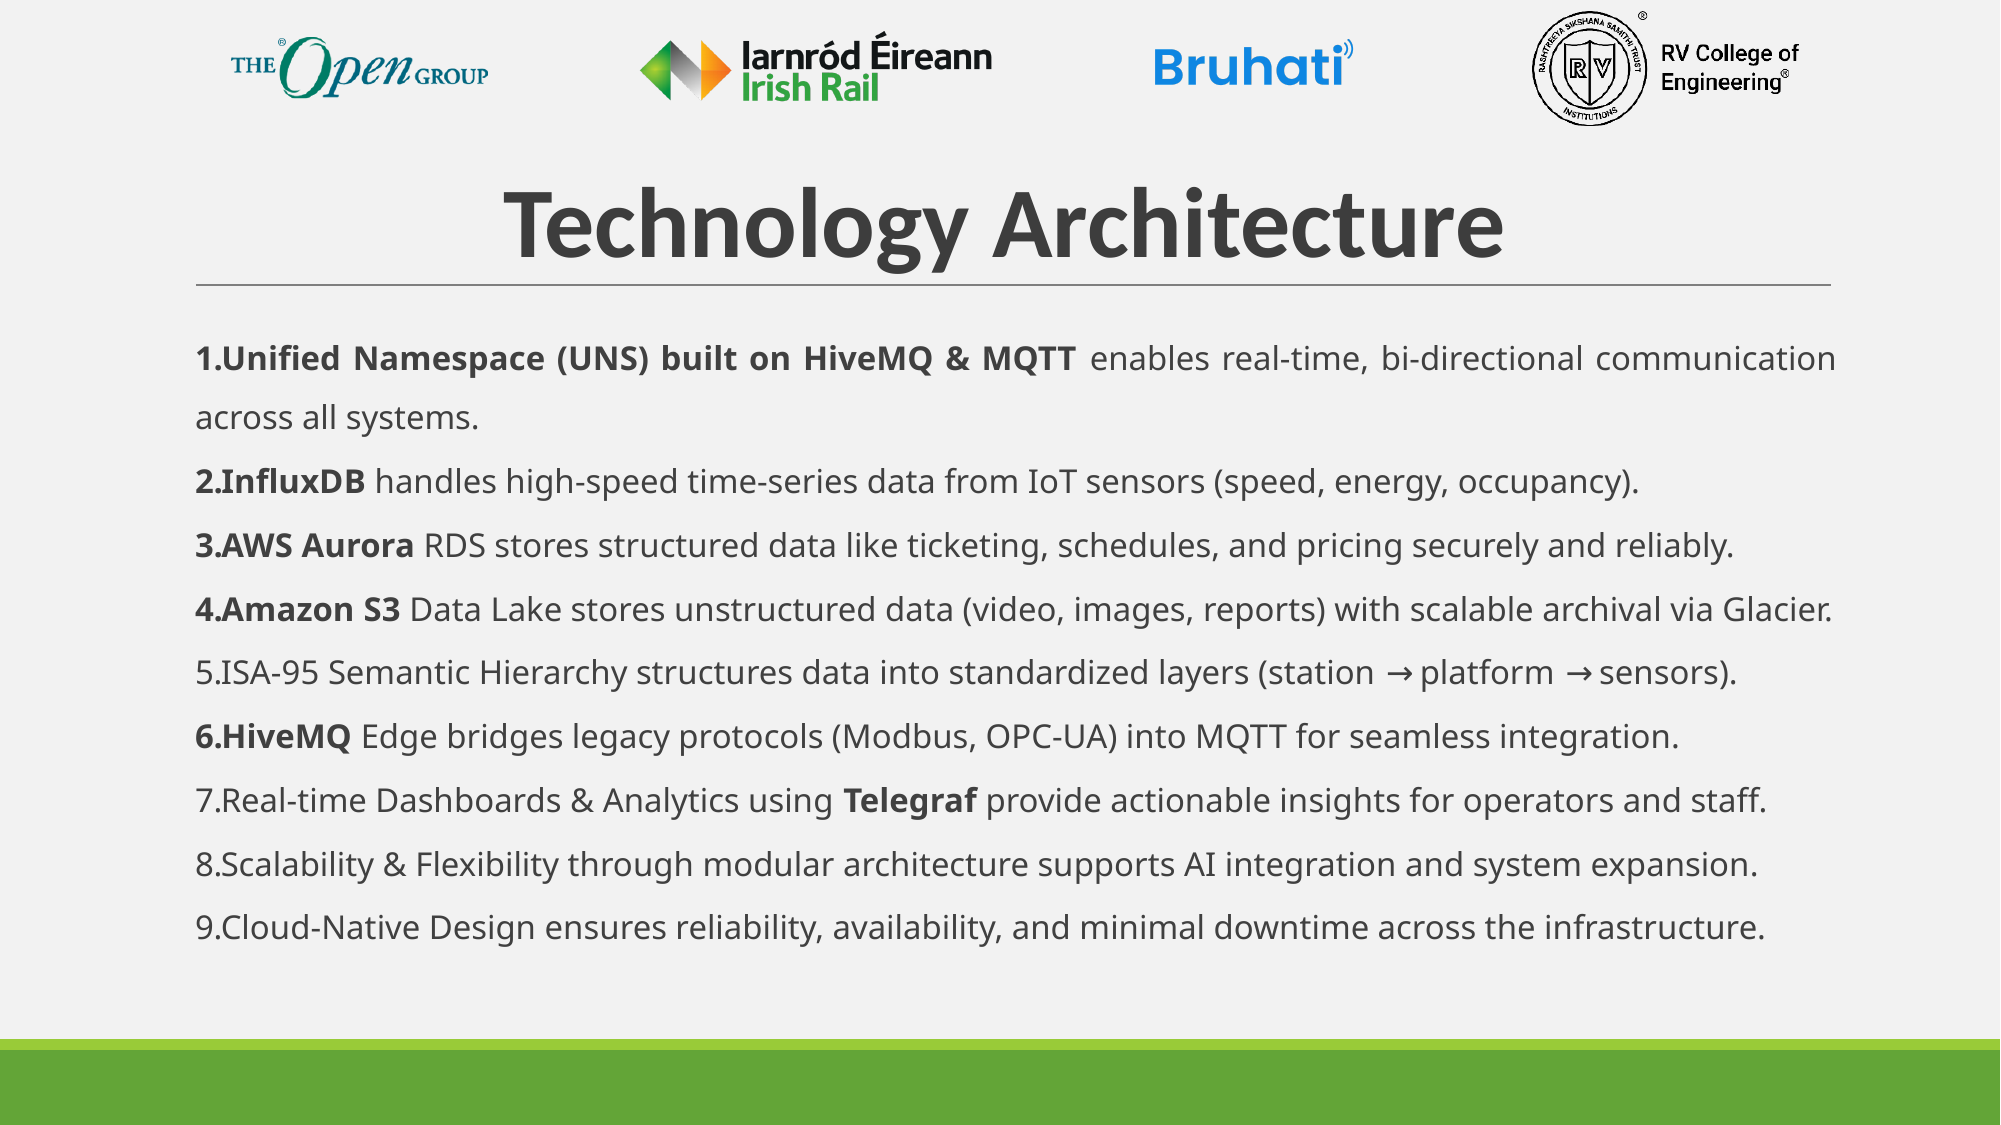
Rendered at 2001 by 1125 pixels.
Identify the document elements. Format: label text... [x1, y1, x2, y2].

title Technology Architecture [180, 47, 1830, 285]
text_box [211, 11, 1799, 126]
list Unified Namespace (UNS) built on HiveMQ & MQTT enables real-time, bi-directional communication across all systems. InfluxDB handles high-speed time-series data from IoT sensors (speed, energy, occupancy). AWS Aurora RDS stores structured data like ticketing, schedules, and pricing securely and reliably. Amazon S3 Data Lake stores unstructured data (video, images, reports) with scalable archival via Glacier. ISA-95 Semantic Hierarchy structures data into standardized layers (station → platform → sensors). HiveMQ Edge bridges legacy protocols (Modbus, OPC-UA) into MQTT for seamless integration. Real-time Dashboards & Analytics using Telegraf provide actionable insights for operators and staff. Scalability & Flexibility through modular architecture supports AI integration and system expansion. Cloud-Native Design ensures reliability, availability, and minimal downtime across the infrastructure. [180, 310, 1854, 1021]
